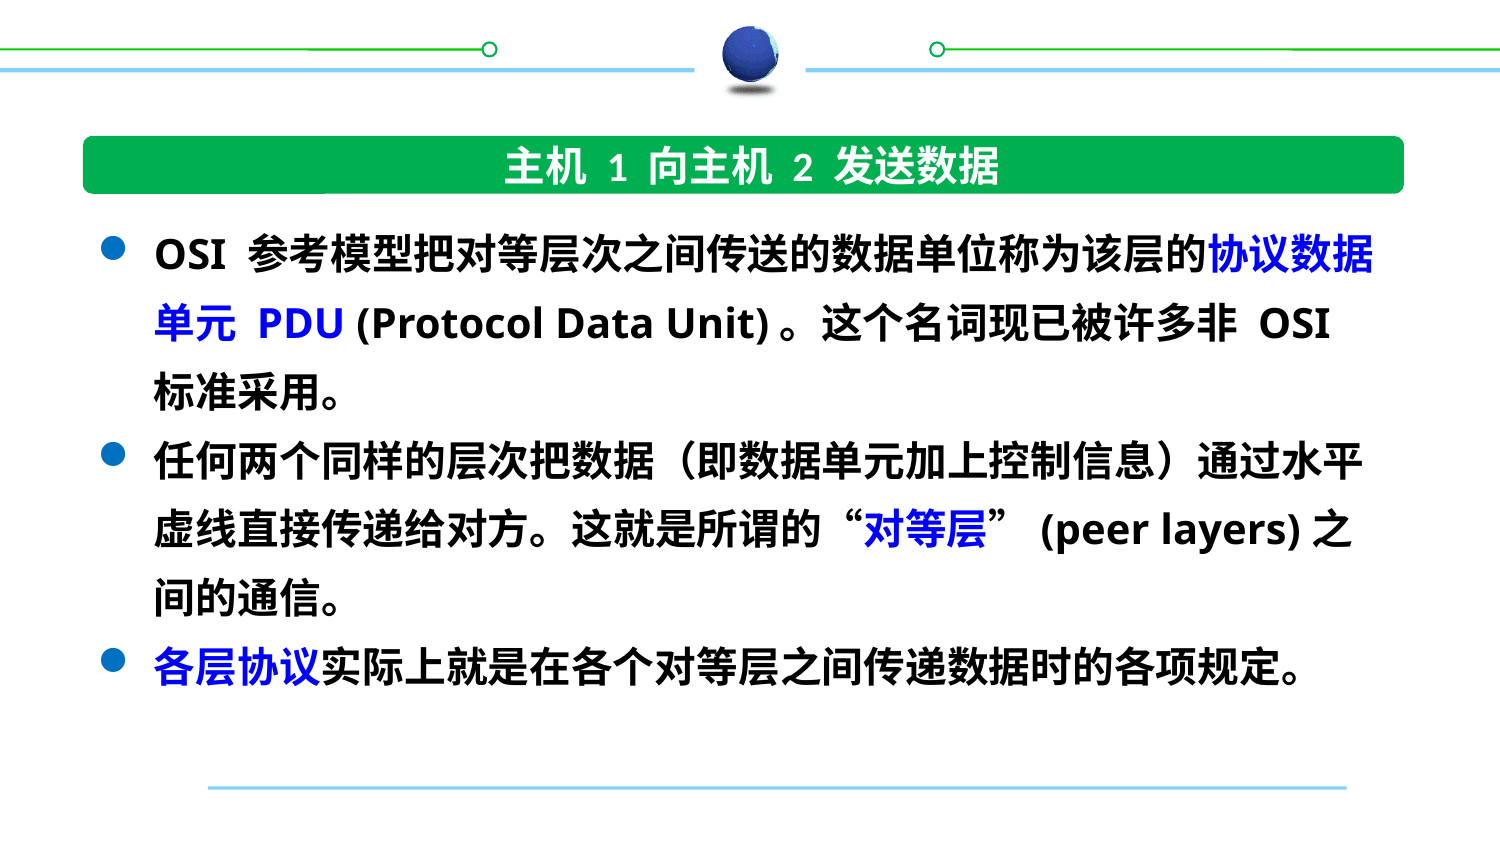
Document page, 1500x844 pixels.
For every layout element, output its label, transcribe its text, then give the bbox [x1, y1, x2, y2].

text_box 主机 1 向主机 2 发送数据 [489, 132, 1025, 197]
picture [720, 24, 780, 100]
text_box [82, 135, 489, 194]
text_box OSI 参考模型把对等层次之间传送的数据单位称为该层的协议数据单元 PDU (Protocol Data Unit)。这个名词现已被许多非 OSI 标准采用。 任何两个同样的层次把数据（即数据单元加上控制信息）通过水平虚线直接传递给对方。这就是所谓的“对等层”(peer layers)之间的通信。 各层协议实际上就是在各个对等层之间传递数据时的各项规定。 [82, 201, 1404, 698]
text_box [1025, 135, 1404, 194]
